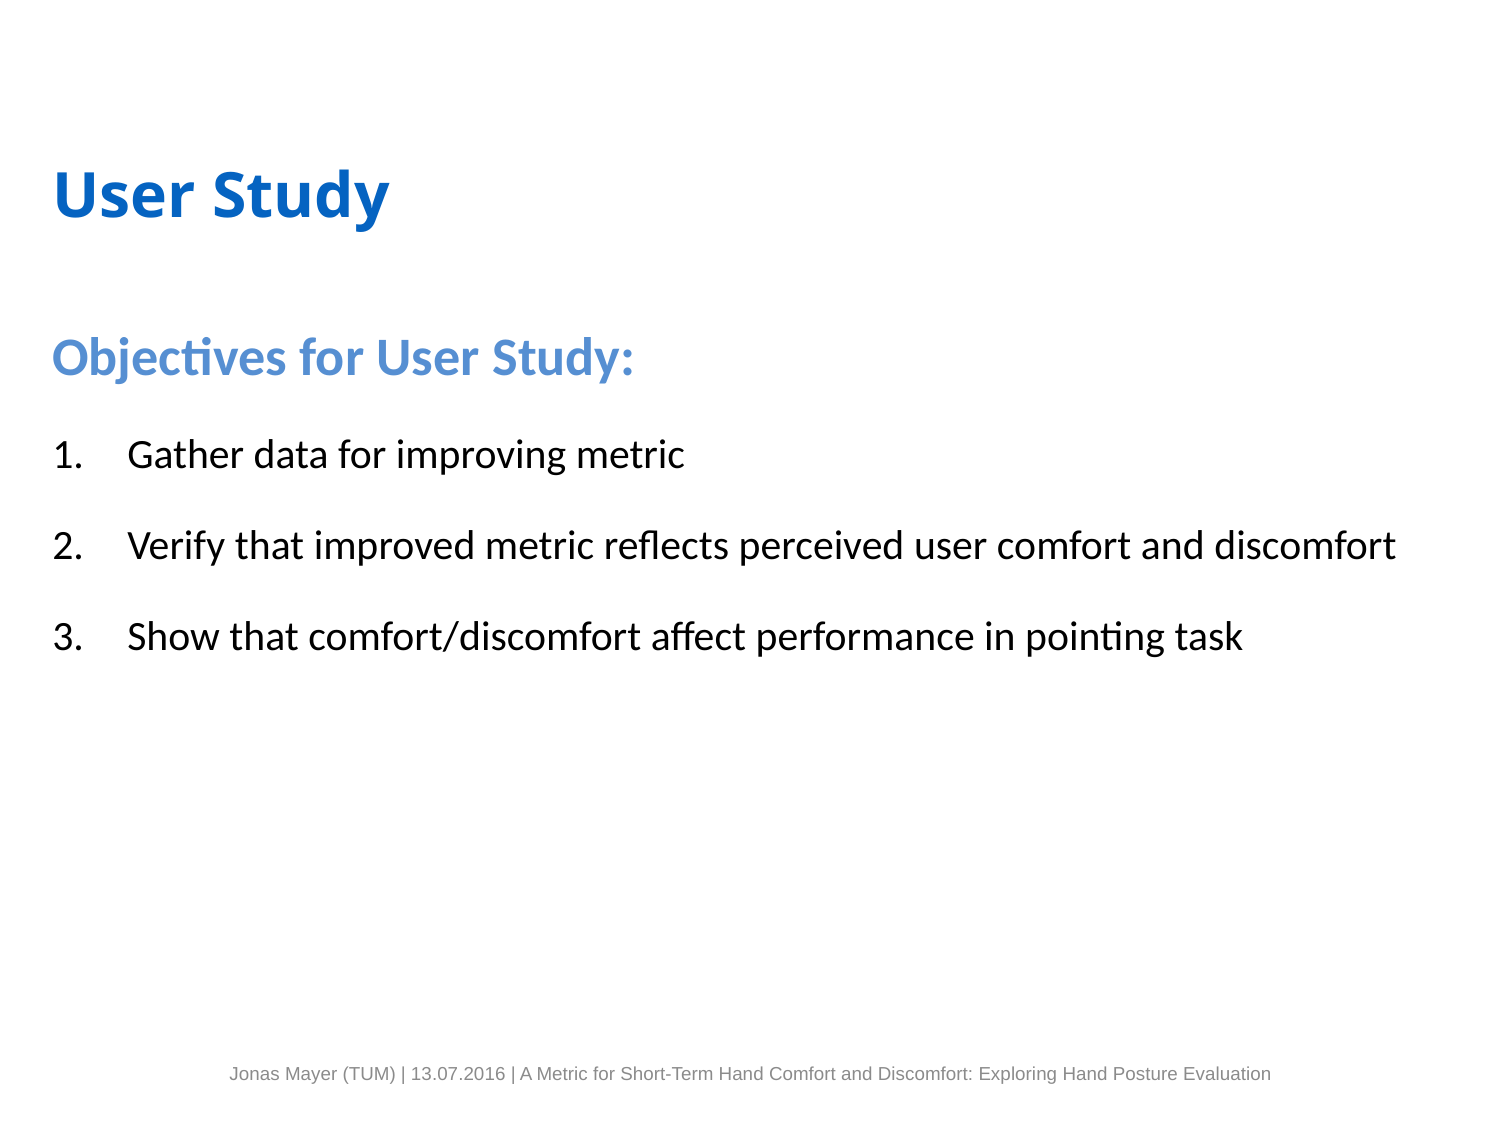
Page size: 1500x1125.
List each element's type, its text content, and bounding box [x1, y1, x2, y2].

footer Jonas Mayer (TUM) | 13.07.2016 | A Metric for Short-Term Hand Comfort and Discomfort: Exploring Hand Posture Evaluation [103, 1042, 1397, 1103]
title User Study [52, 162, 1449, 231]
list Objectives for User Study: Gather data for improving metric Verify that improved metric reflects perceived user comfort and discomfort Show that comfort/discomfort affect performance in pointing task [52, 288, 1449, 1061]
